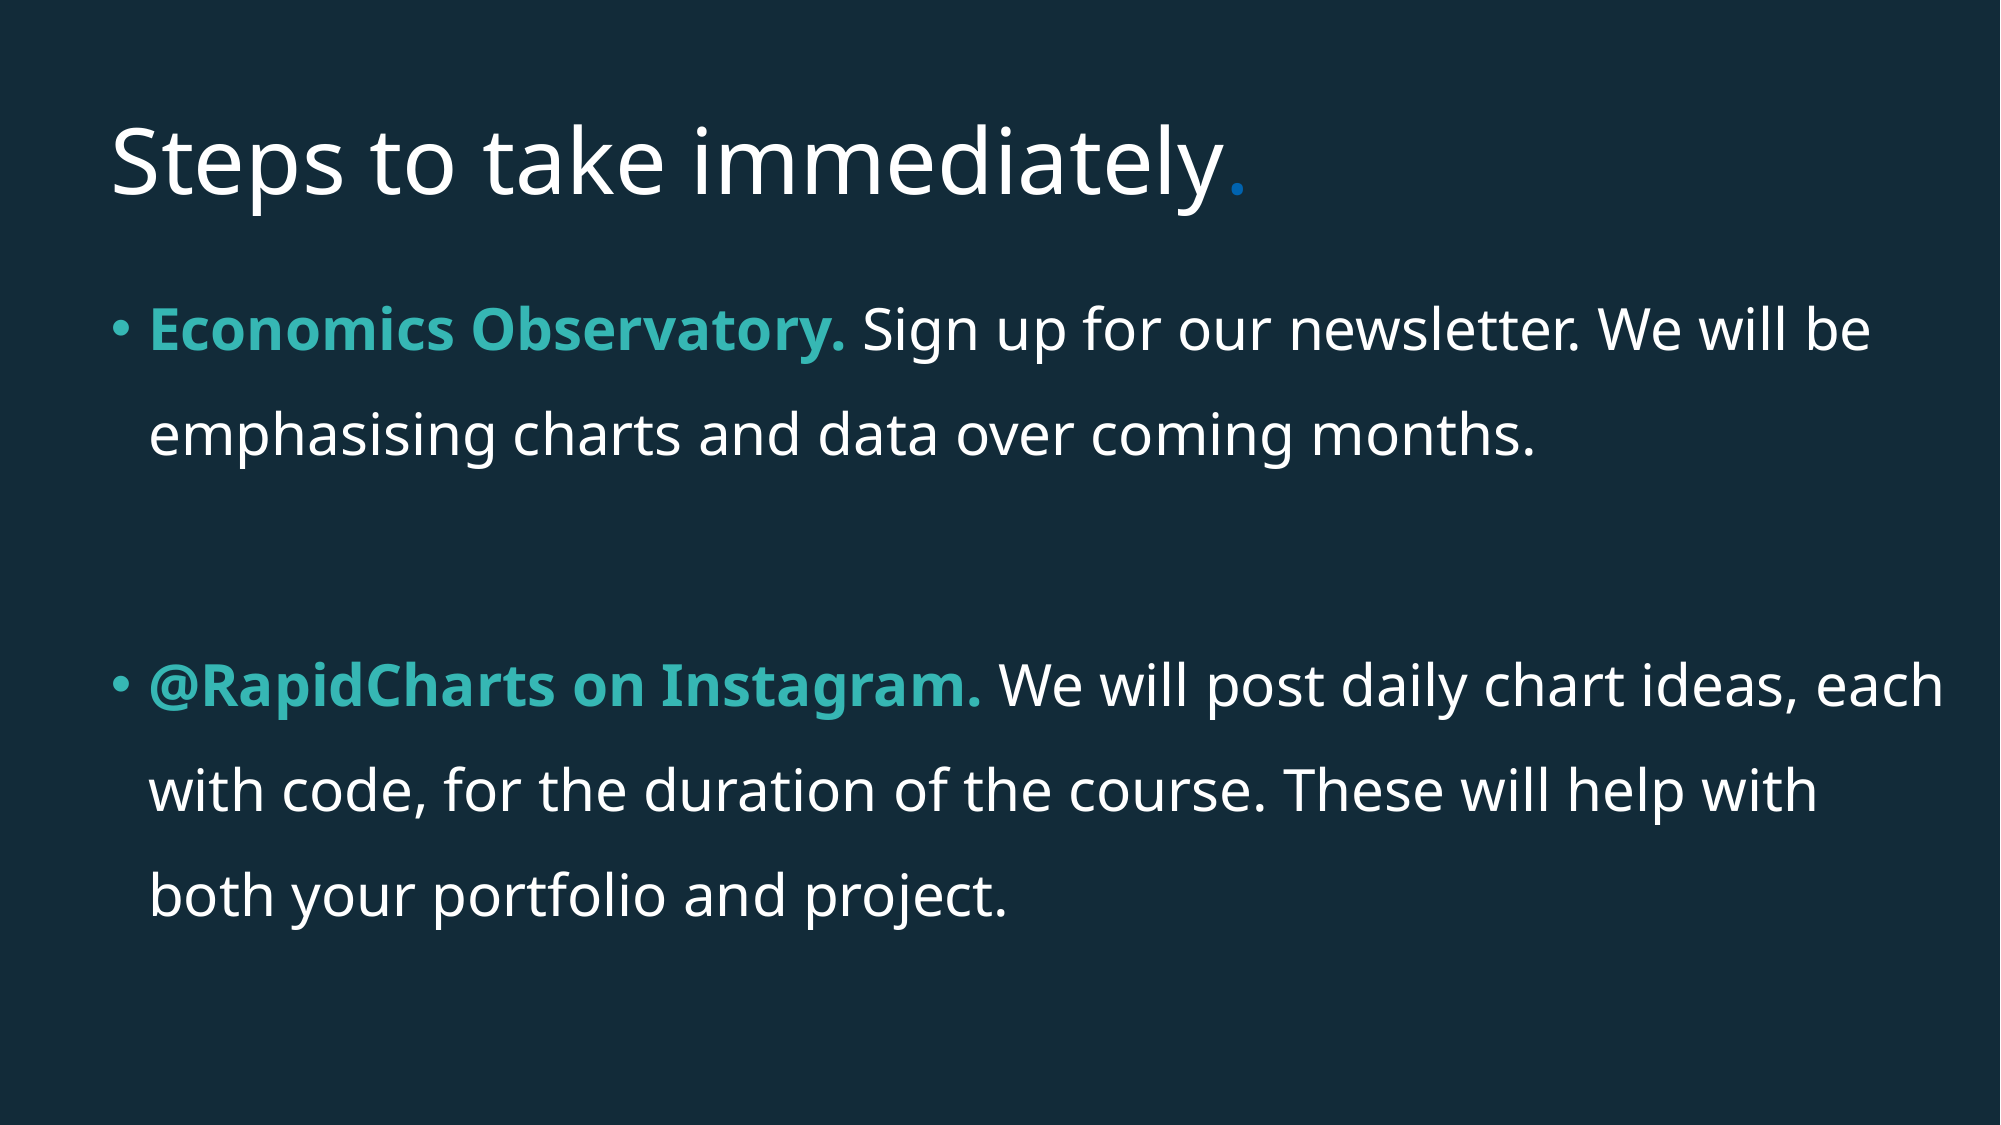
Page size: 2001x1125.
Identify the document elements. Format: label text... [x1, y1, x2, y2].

list Economics Observatory. Sign up for our newsletter. We will be emphasising charts and data over coming months. @RapidCharts on Instagram. We will post daily chart ideas, each with code, for the duration of the course. These will help with both your portfolio and project. [95, 249, 1974, 1070]
title Steps to take immediately. [95, 55, 1821, 249]
